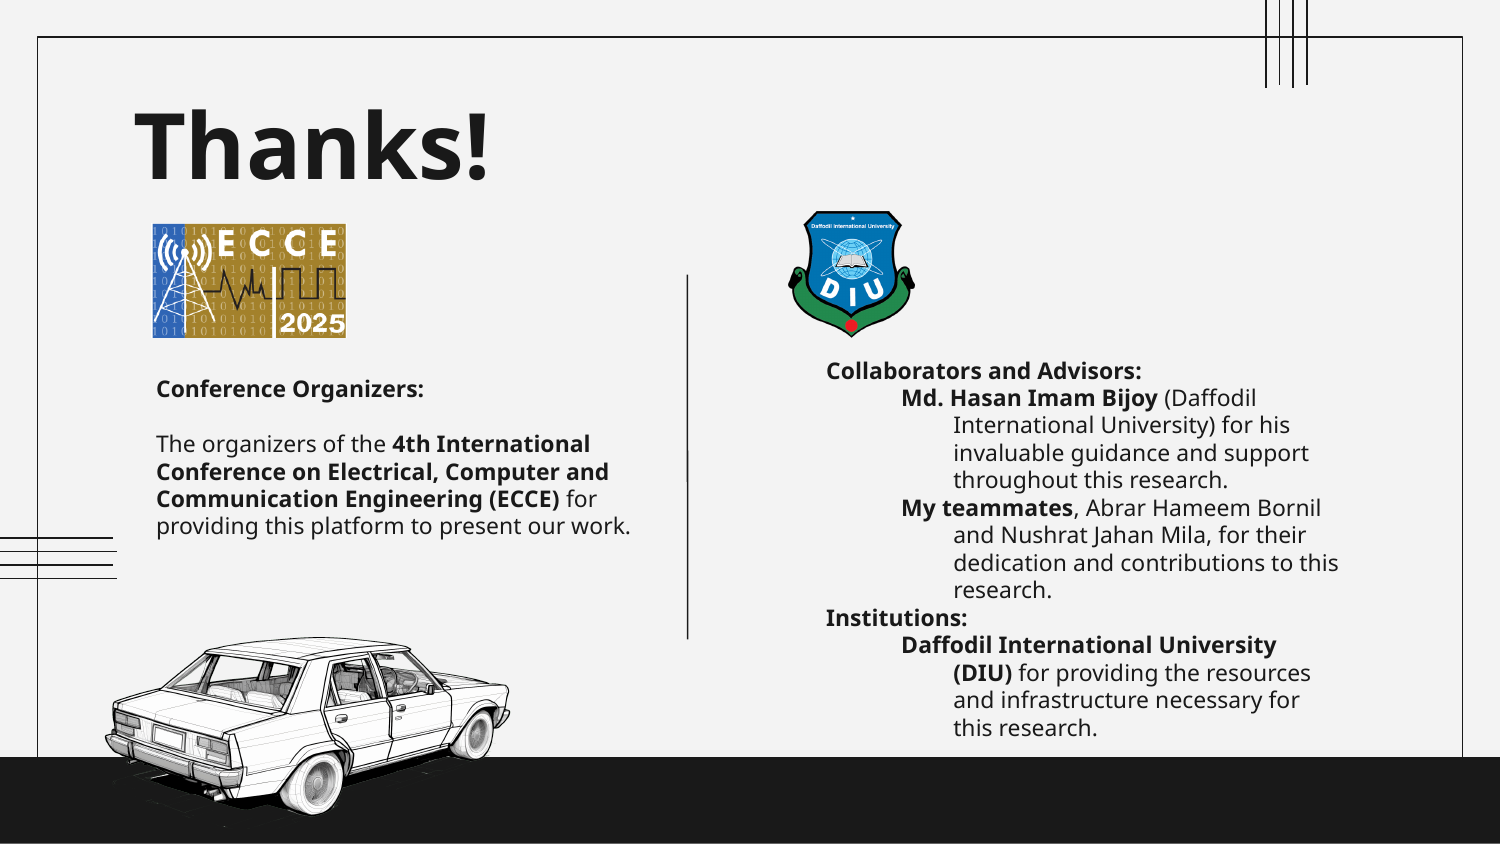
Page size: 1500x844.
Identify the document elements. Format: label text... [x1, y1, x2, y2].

subtitle Conference Organizers: The organizers of the 4th International Conference on Electrical, Computer and Communication Engineering (ECCE) for providing this platform to present our work. [118, 359, 681, 581]
subtitle Collaborators and Advisors: Md. Hasan Imam Bijoy (Daffodil International University) for his invaluable guidance and support throughout this research. My teammates, Abrar Hameem Bornil and Nushrat Jahan Mila, for their dedication and contributions to this research. Institutions: Daffodil International University (DIU) for providing the resources and infrastructure necessary for this research. [788, 341, 1358, 748]
picture [788, 211, 915, 339]
picture [151, 223, 347, 339]
title Thanks! [118, 72, 1382, 202]
picture [94, 628, 524, 829]
